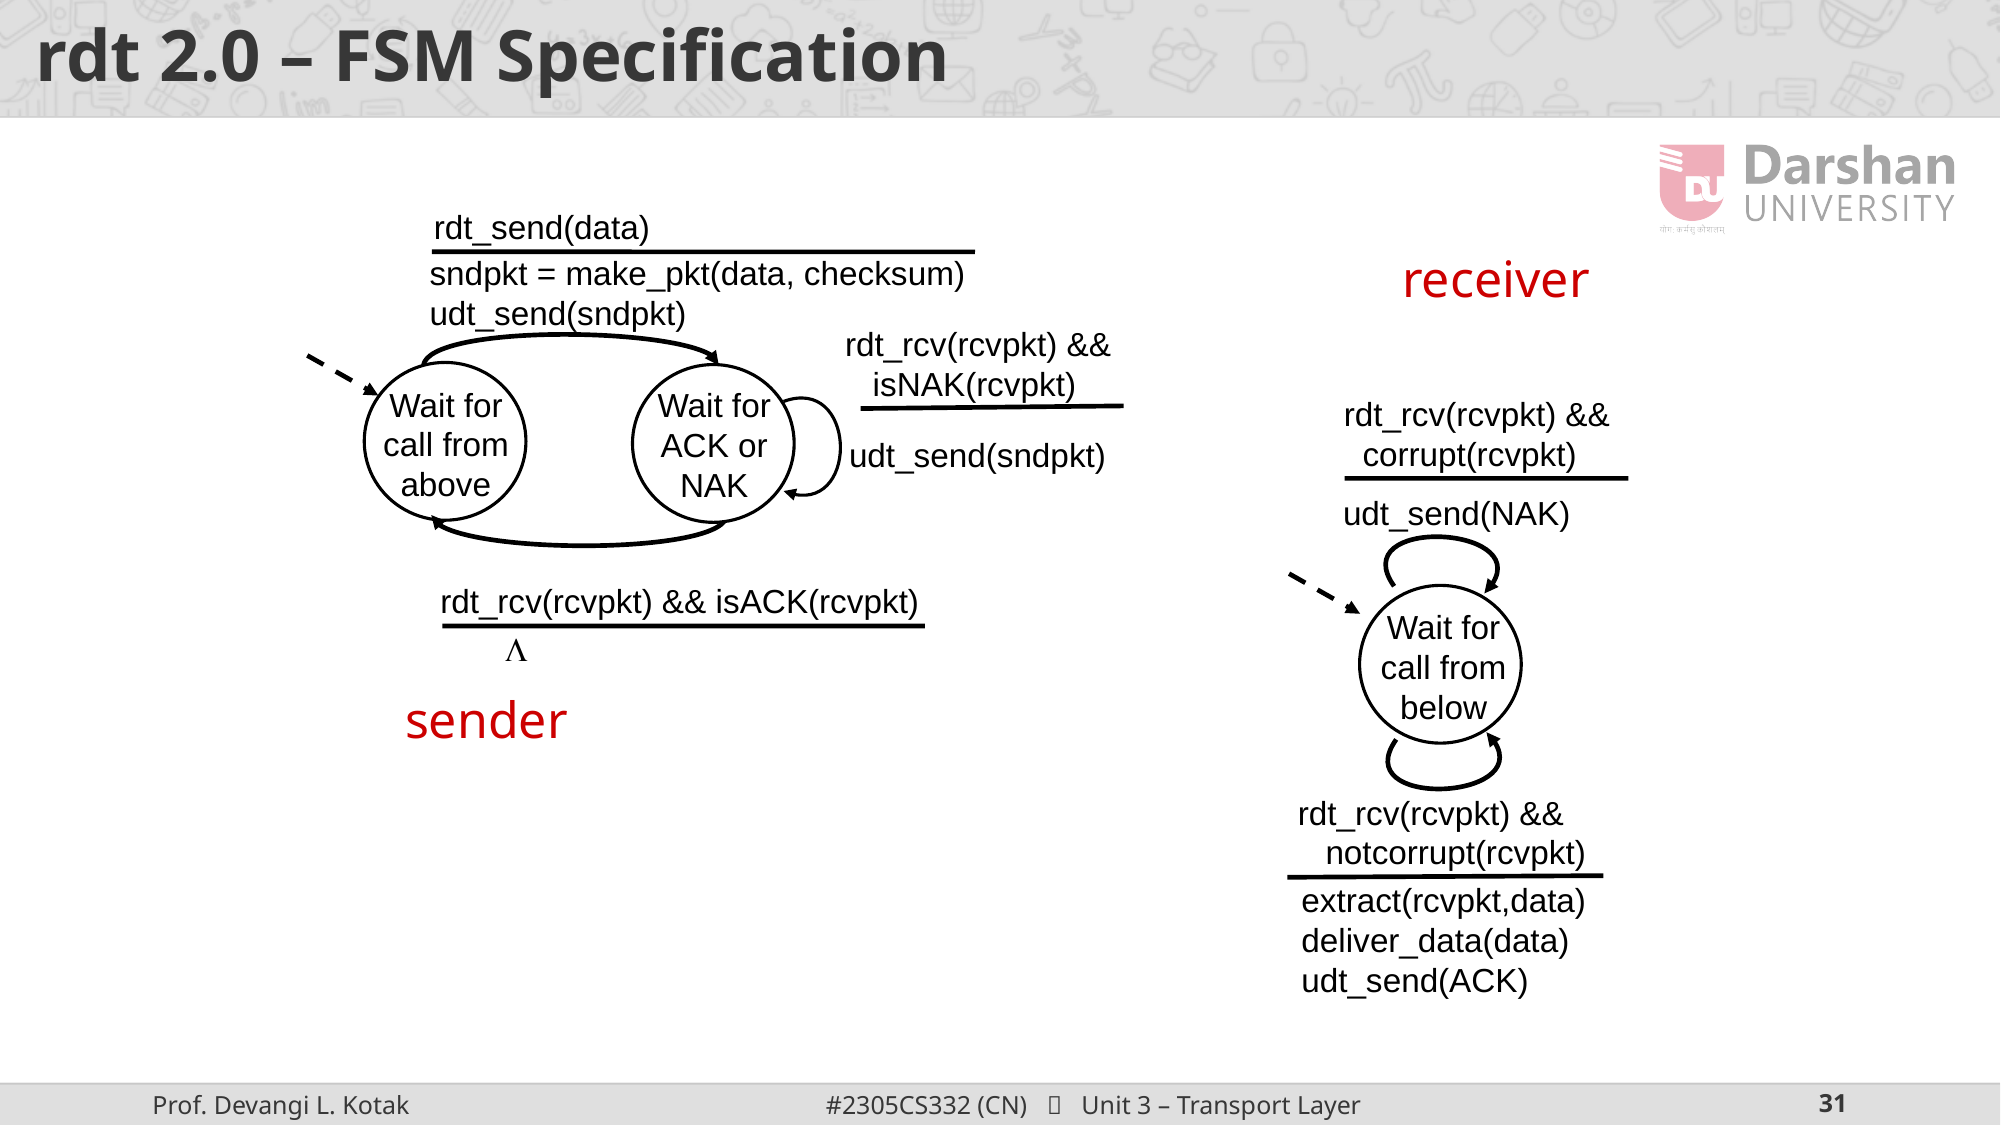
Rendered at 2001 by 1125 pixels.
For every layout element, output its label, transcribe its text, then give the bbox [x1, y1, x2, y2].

text_box sender [390, 681, 583, 757]
text_box sndpkt = make_pkt(data, checksum) udt_send(sndpkt) [414, 244, 1013, 311]
text_box Wait for call from above [347, 376, 545, 477]
text_box rdt_send(data) [419, 198, 790, 270]
text_box rdt_rcv(rcvpkt) && isNAK(rcvpkt) [830, 315, 1173, 420]
text_box [364, 384, 379, 396]
text_box L [489, 621, 543, 676]
text_box [1635, 118, 1979, 263]
text_box [399, 365, 491, 376]
text_box receiver [1387, 240, 1605, 316]
text_box extract(rcvpkt,data) deliver_data(data) udt_send(ACK) [1286, 871, 1639, 974]
text_box rdt_rcv(rcvpkt) && isACK(rcvpkt) [425, 572, 1008, 620]
text_box udt_send(sndpkt) [834, 426, 1124, 493]
title rdt 2.0 – FSM Specification [0, 0, 2000, 117]
text_box [431, 515, 722, 546]
text_box rdt_rcv(rcvpkt) && notcorrupt(rcvpkt) [1283, 784, 1637, 900]
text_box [626, 364, 803, 523]
text_box [803, 397, 838, 496]
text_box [1345, 585, 1543, 744]
text_box [1387, 744, 1500, 789]
text_box [372, 477, 518, 520]
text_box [1328, 385, 1645, 527]
text_box [423, 334, 719, 366]
text_box [1385, 536, 1498, 585]
